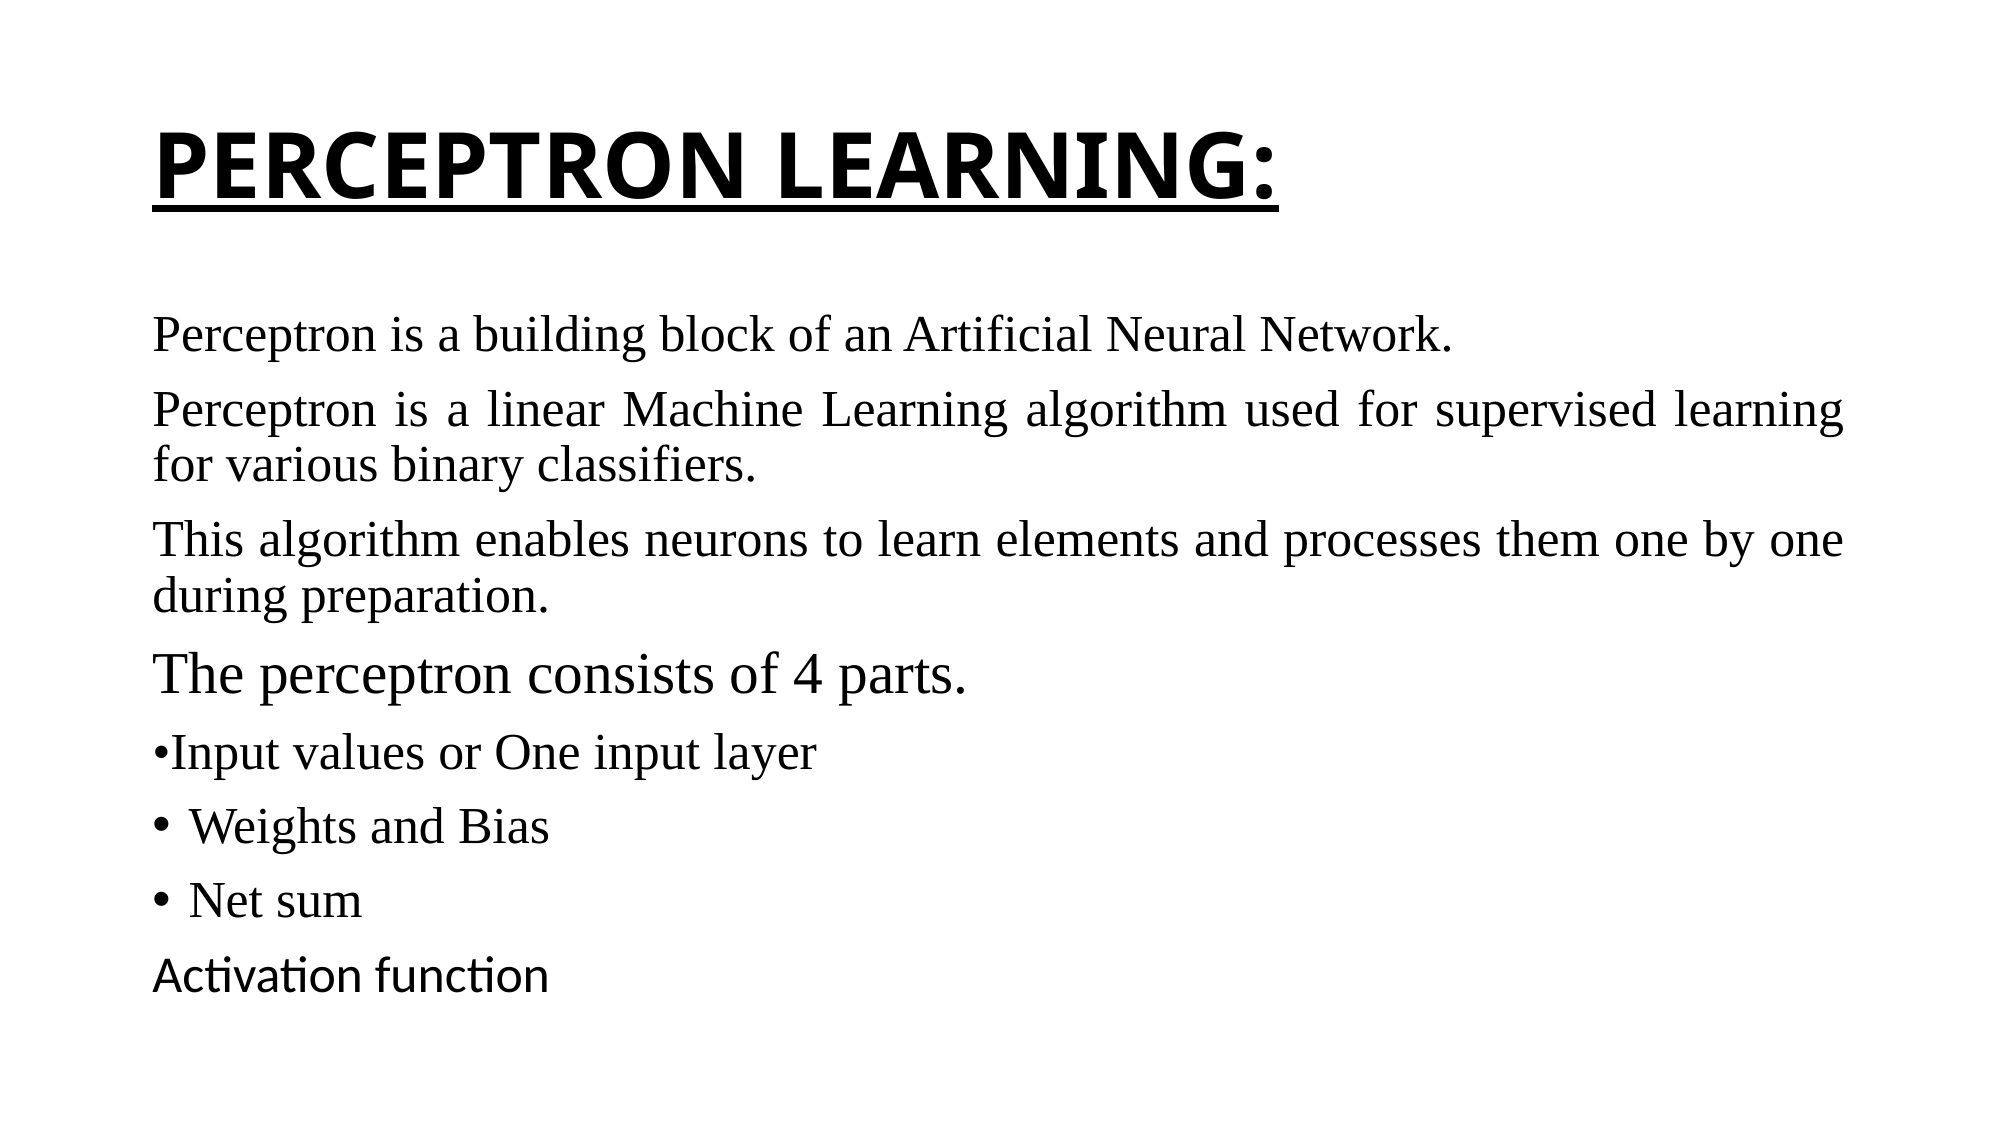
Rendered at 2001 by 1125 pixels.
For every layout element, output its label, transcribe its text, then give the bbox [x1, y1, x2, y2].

title PERCEPTRON LEARNING: [137, 59, 1863, 278]
list Perceptron is a building block of an Artificial Neural Network. Perceptron is a linear Machine Learning algorithm used for supervised learning for various binary classifiers. This algorithm enables neurons to learn elements and processes them one by one during preparation. The perceptron consists of 4 parts. •Input values or One input layer Weights and Bias Net sum Activation function [137, 299, 1863, 1014]
